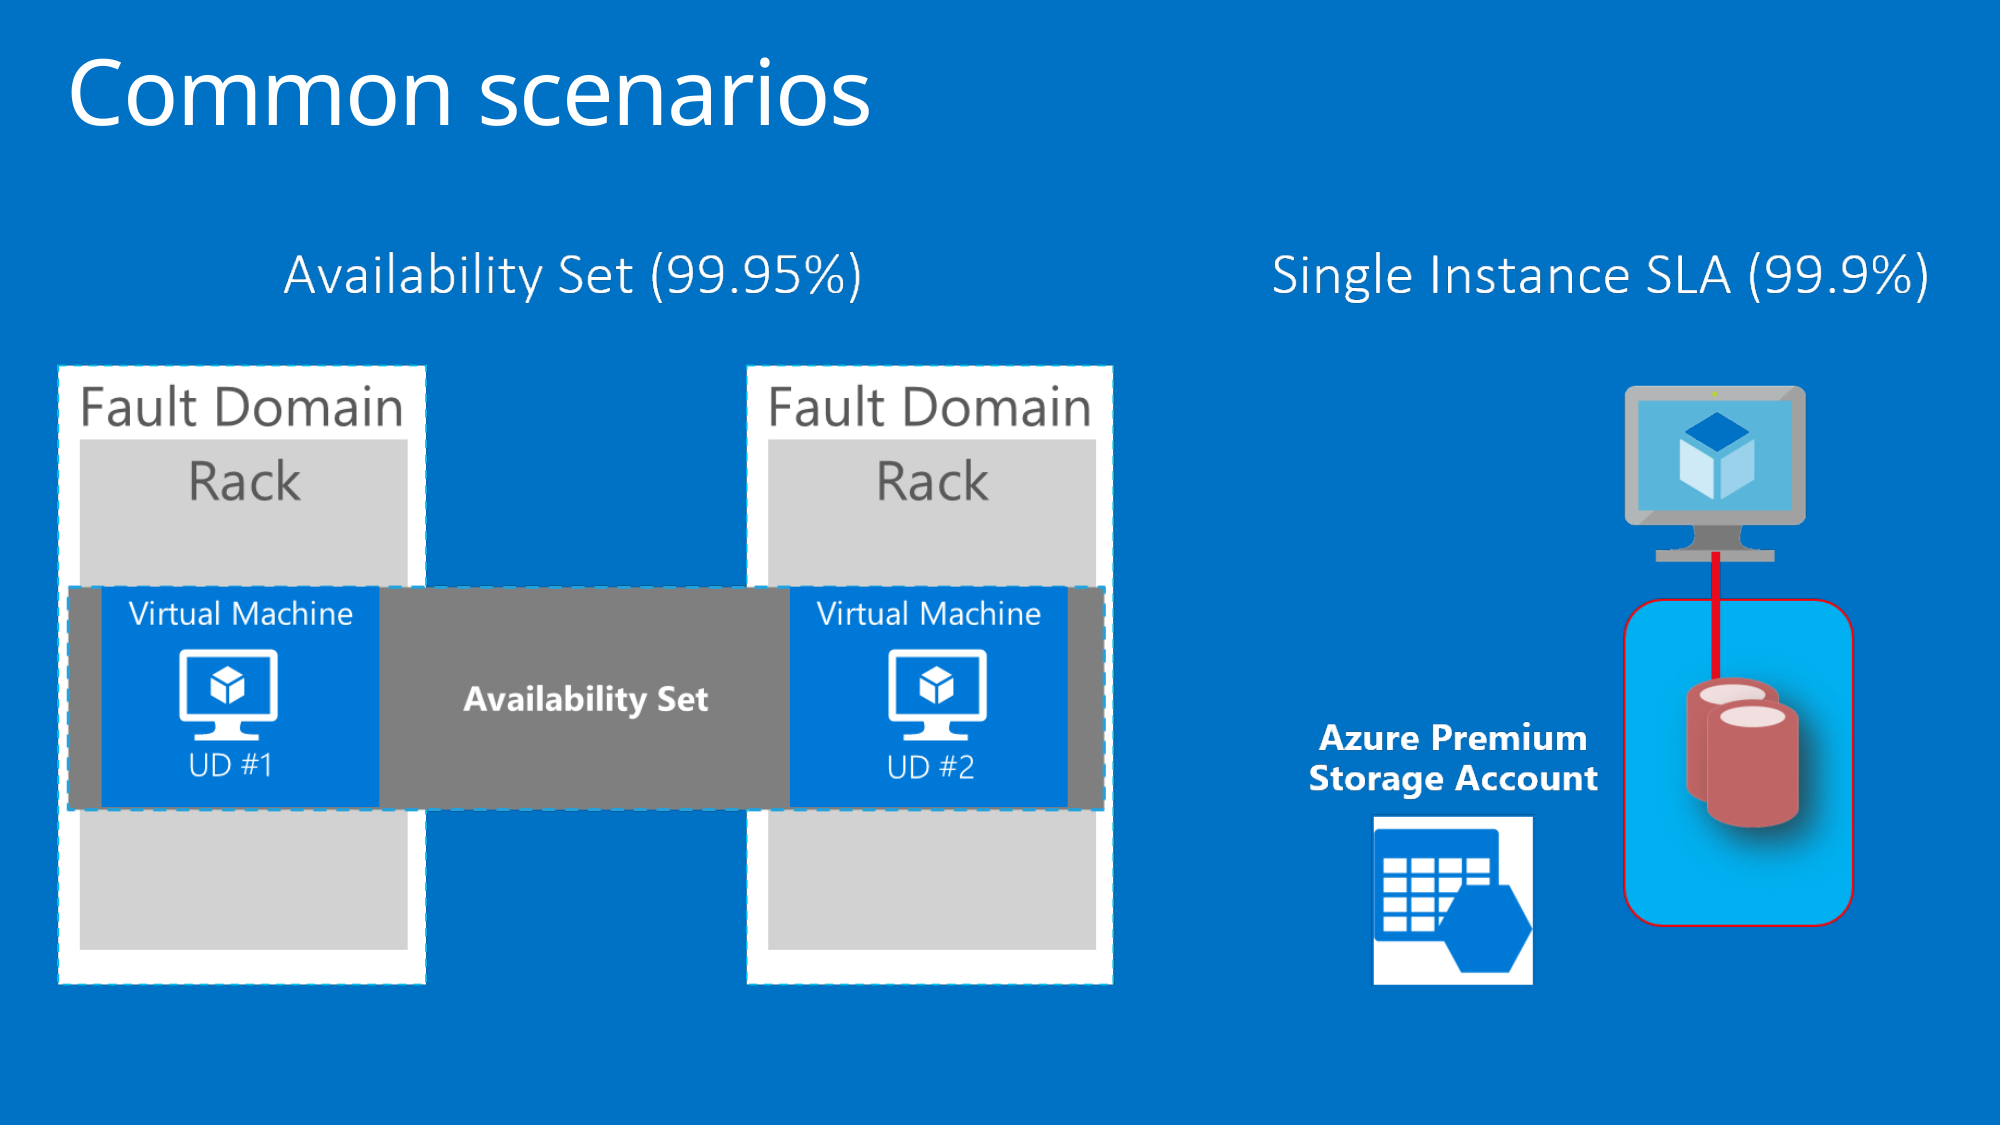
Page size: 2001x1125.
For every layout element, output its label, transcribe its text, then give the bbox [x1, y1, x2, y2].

title Common scenarios [42, 31, 1992, 218]
picture [57, 217, 1974, 987]
